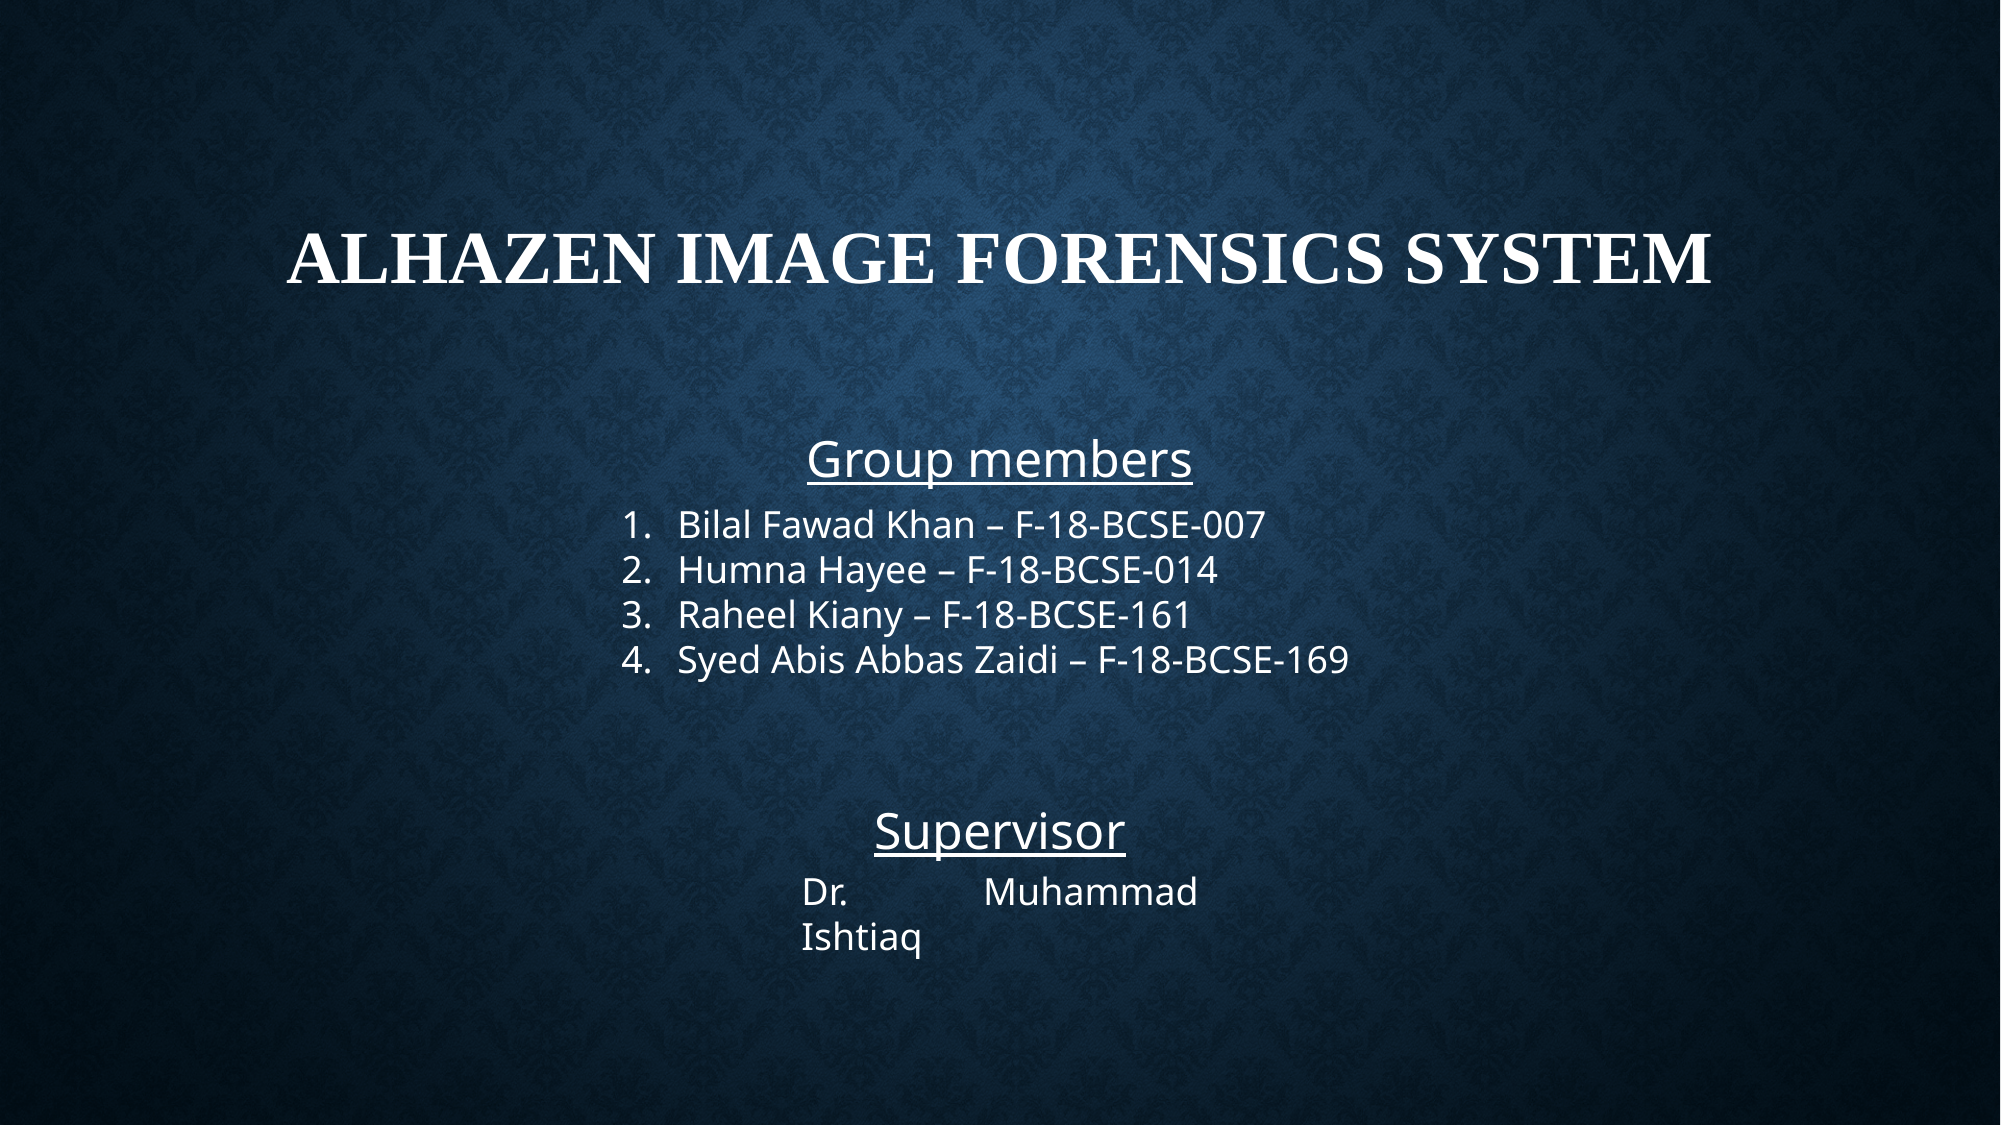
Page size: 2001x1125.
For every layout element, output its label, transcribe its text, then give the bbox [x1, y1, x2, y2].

title Alhazen Image ForensicS System [249, 184, 1750, 307]
text_box Dr. Muhammad Ishtiaq [786, 860, 1214, 966]
subtitle Group members Supervisor [249, 408, 1750, 918]
text_box Bilal Fawad Khan – F-18-BCSE-007 Humna Hayee – F-18-BCSE-014 Raheel Kiany – F-18-BCSE-161 Syed Abis Abbas Zaidi – F-18-BCSE-169 [606, 493, 1394, 689]
